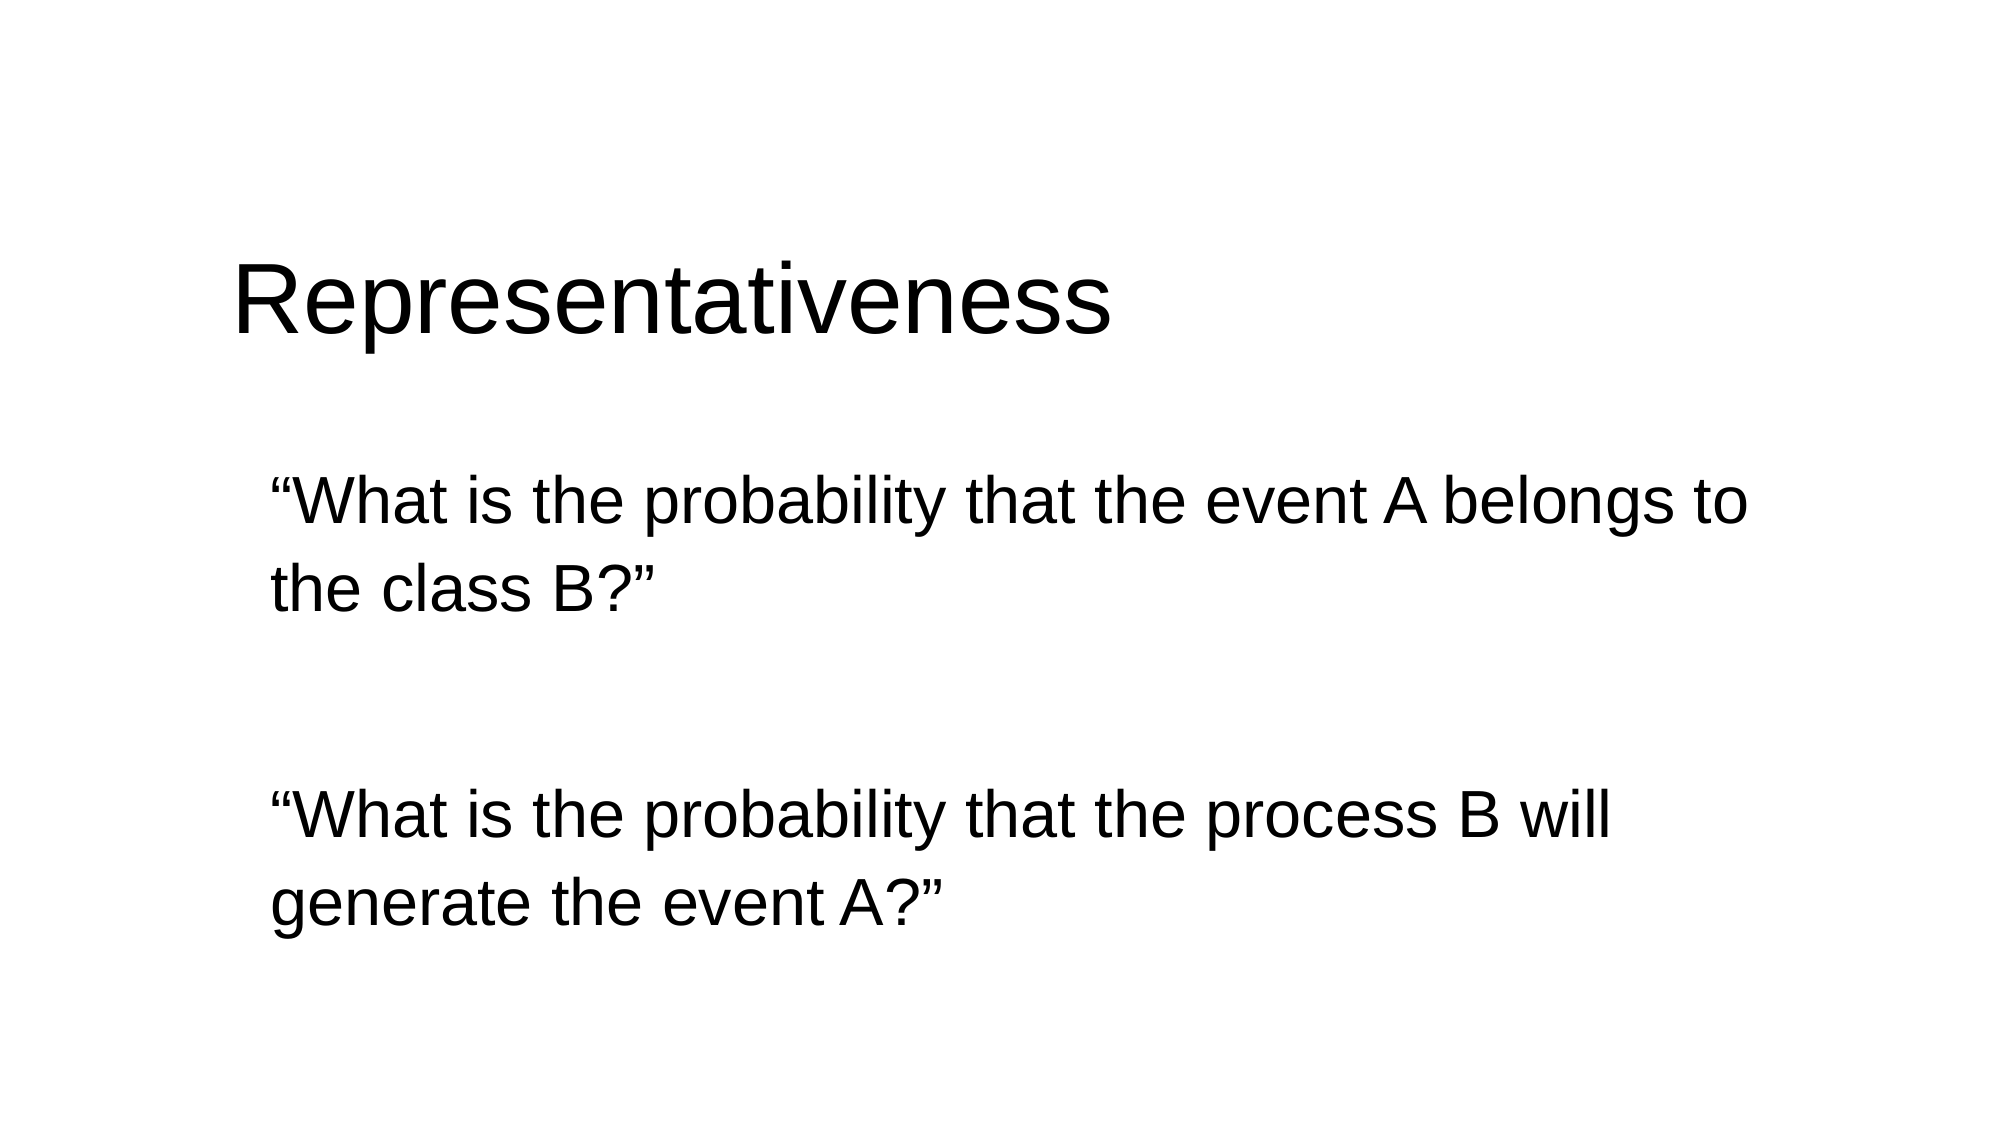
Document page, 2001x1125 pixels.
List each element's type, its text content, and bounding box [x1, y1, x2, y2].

text_box “What is the probability that the event A belongs to the class B?” “What is the probability that the process B will generate the event A?” [211, 441, 1867, 635]
text_box Representativeness [216, 226, 1130, 362]
